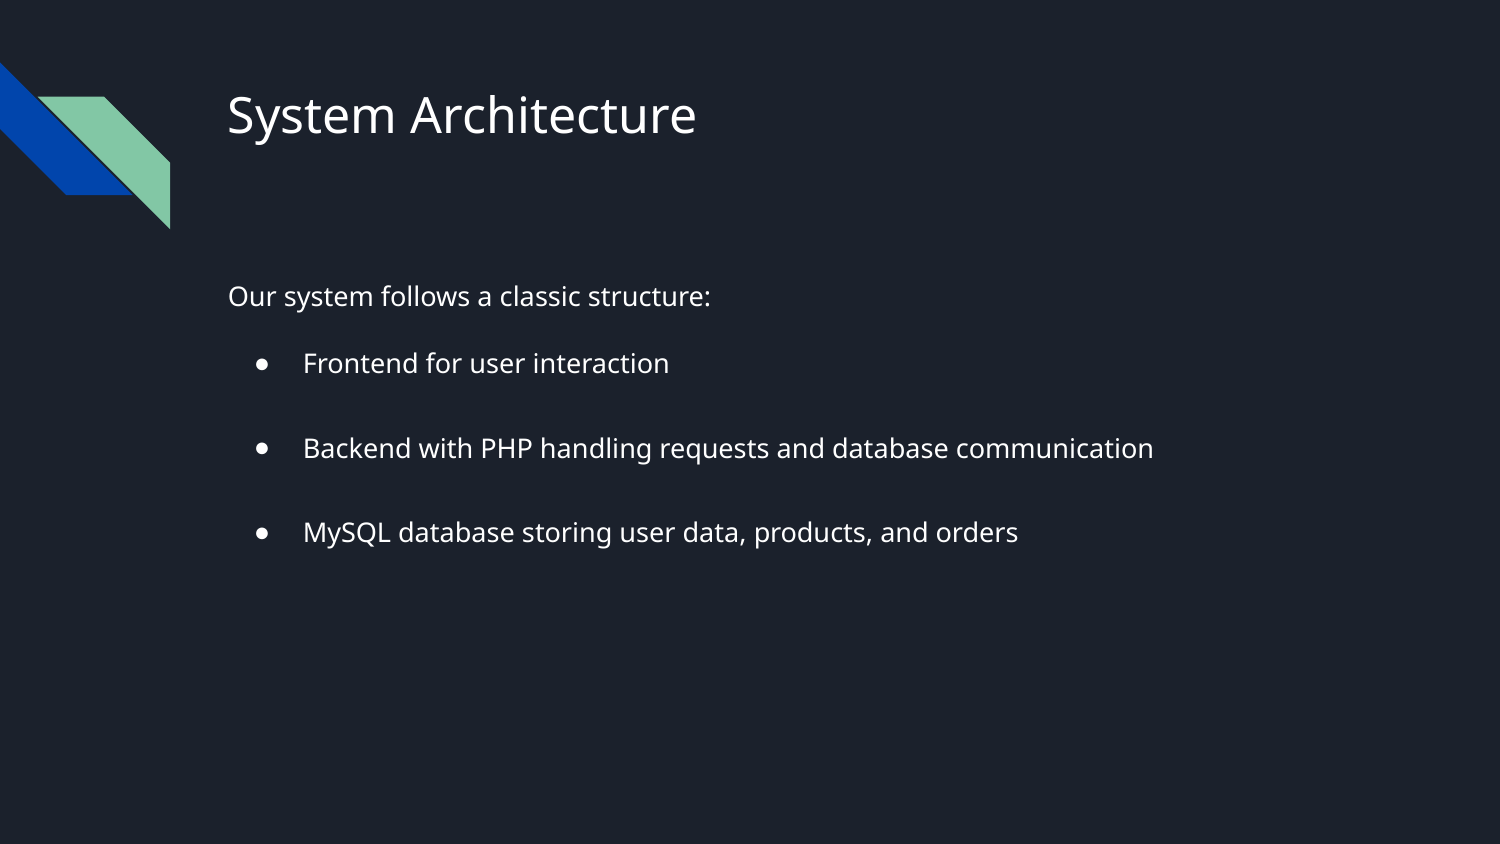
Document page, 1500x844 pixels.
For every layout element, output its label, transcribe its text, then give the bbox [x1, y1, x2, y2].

list Our system follows a classic structure: Frontend for user interaction Backend with PHP handling requests and database communication MySQL database storing user data, products, and orders [212, 257, 1368, 735]
title System Architecture [212, 64, 1368, 215]
